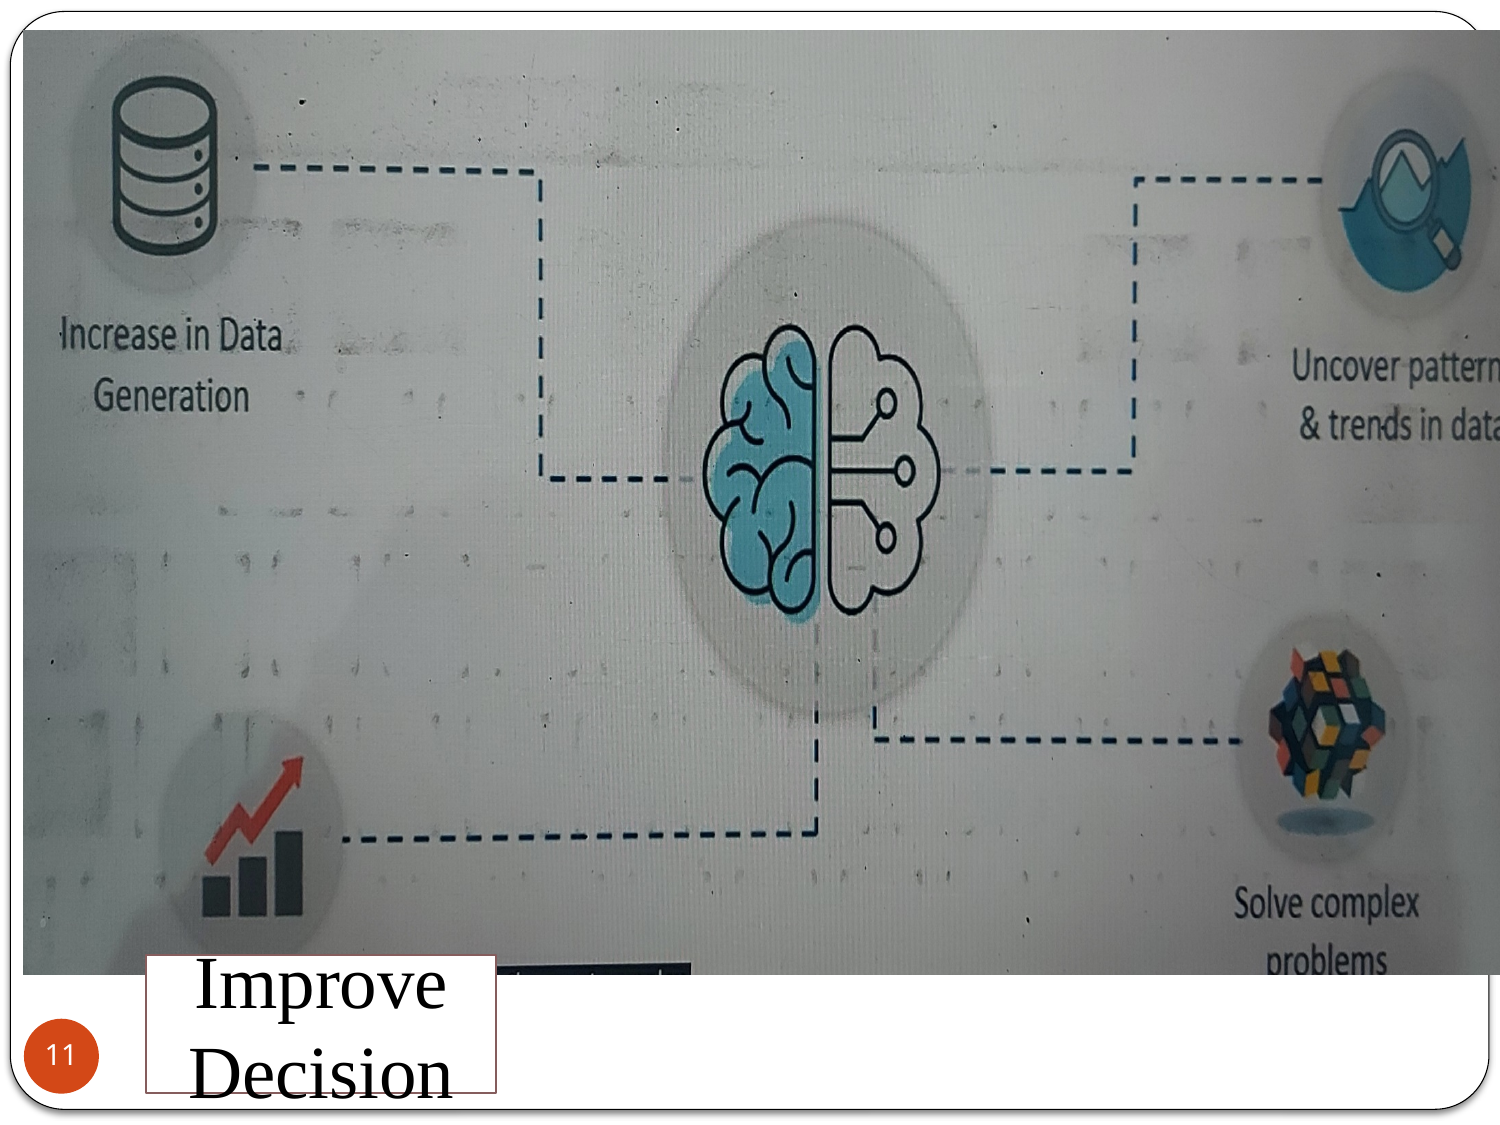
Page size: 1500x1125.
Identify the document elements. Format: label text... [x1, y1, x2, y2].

text_box Improve Decision [145, 983, 497, 1094]
picture [22, 29, 1500, 976]
slide_number 11 [23, 1018, 99, 1094]
